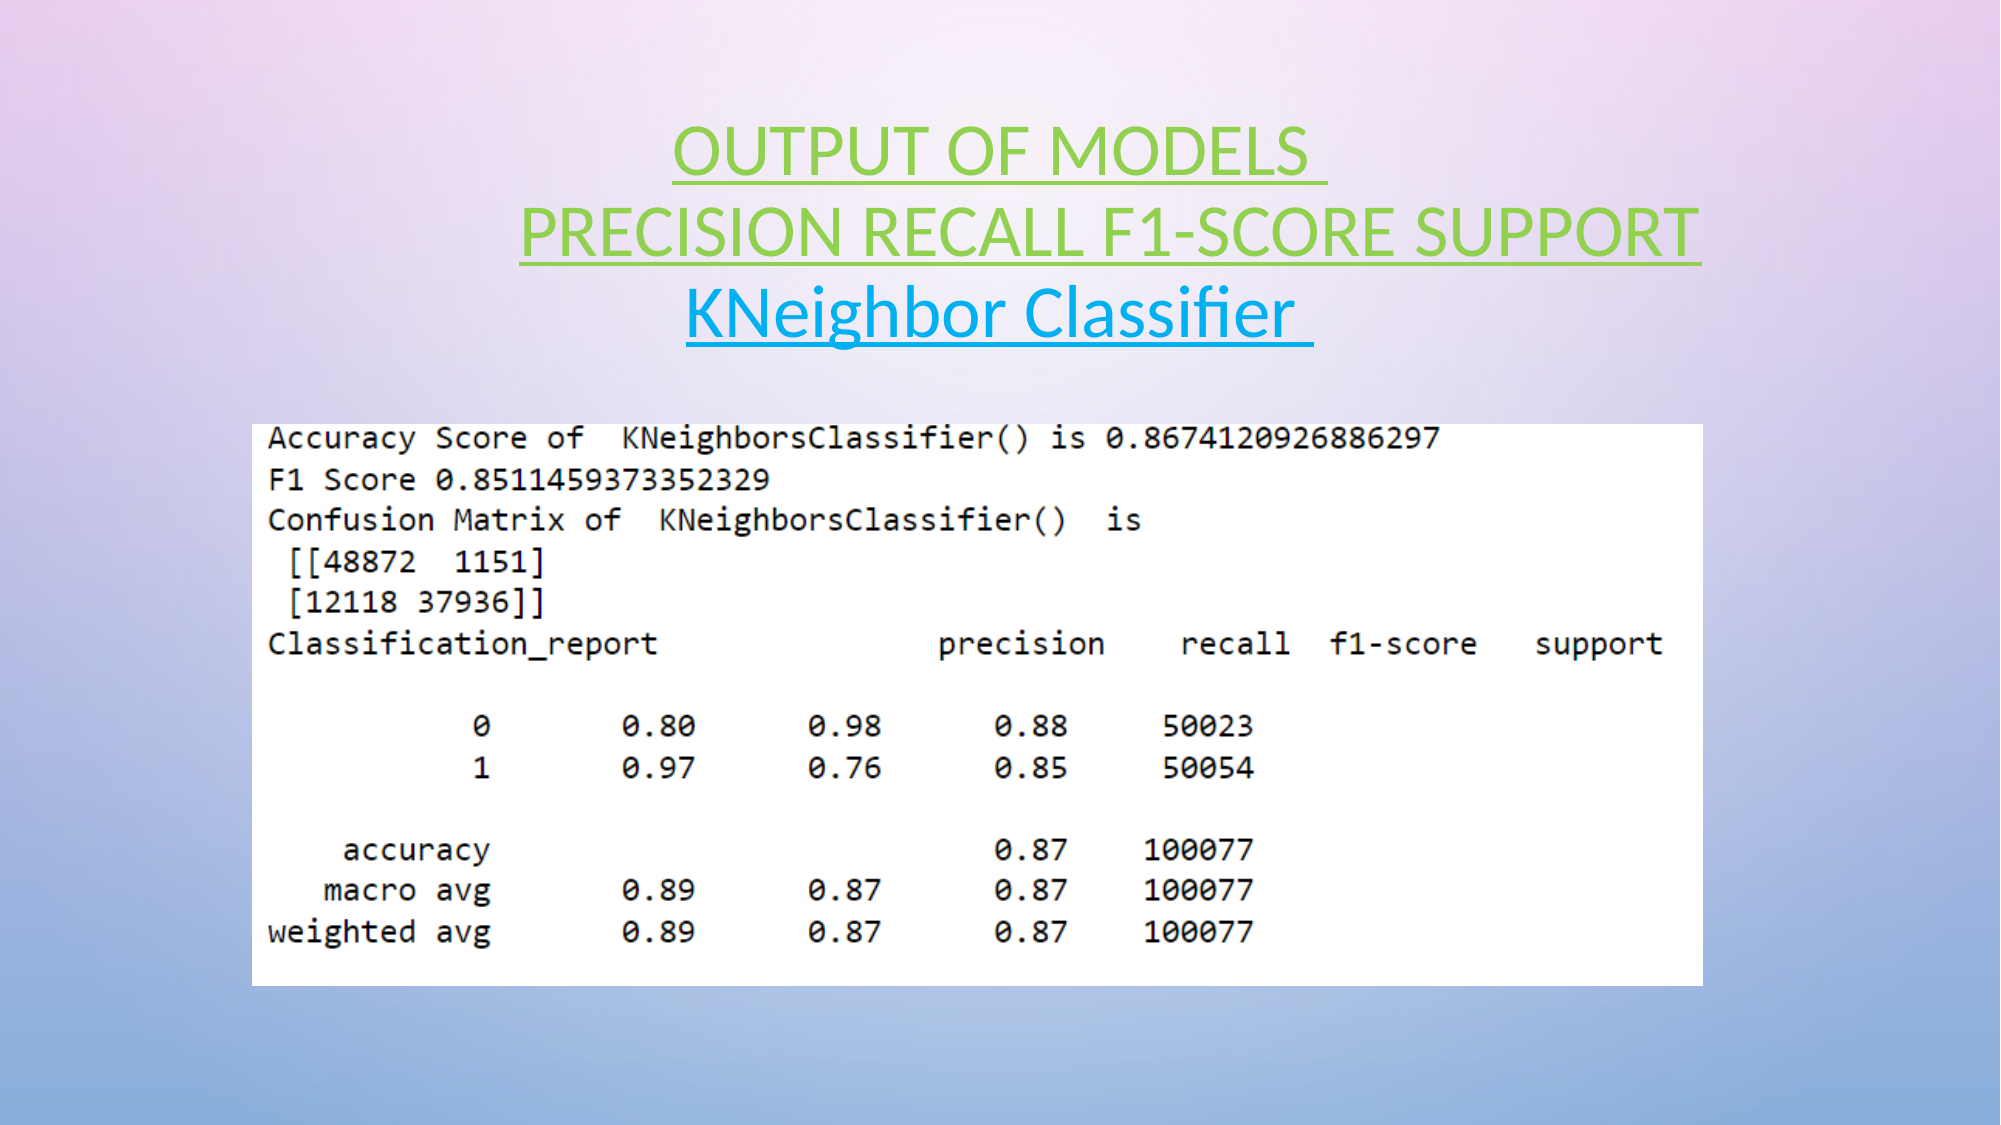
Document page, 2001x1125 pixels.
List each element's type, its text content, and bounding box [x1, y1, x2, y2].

text_box Here, we remove outliers using z_score Checking VIF for multicollinearity problem Using feature selection technique to select feature using Decision Tree Classifier [0, 0, 2000, 615]
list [252, 424, 1703, 987]
title OUTPUT OF MODELS PRECISION RECALL F1-SCORE SUPPORT KNeighbor Classifier [149, 101, 1851, 364]
